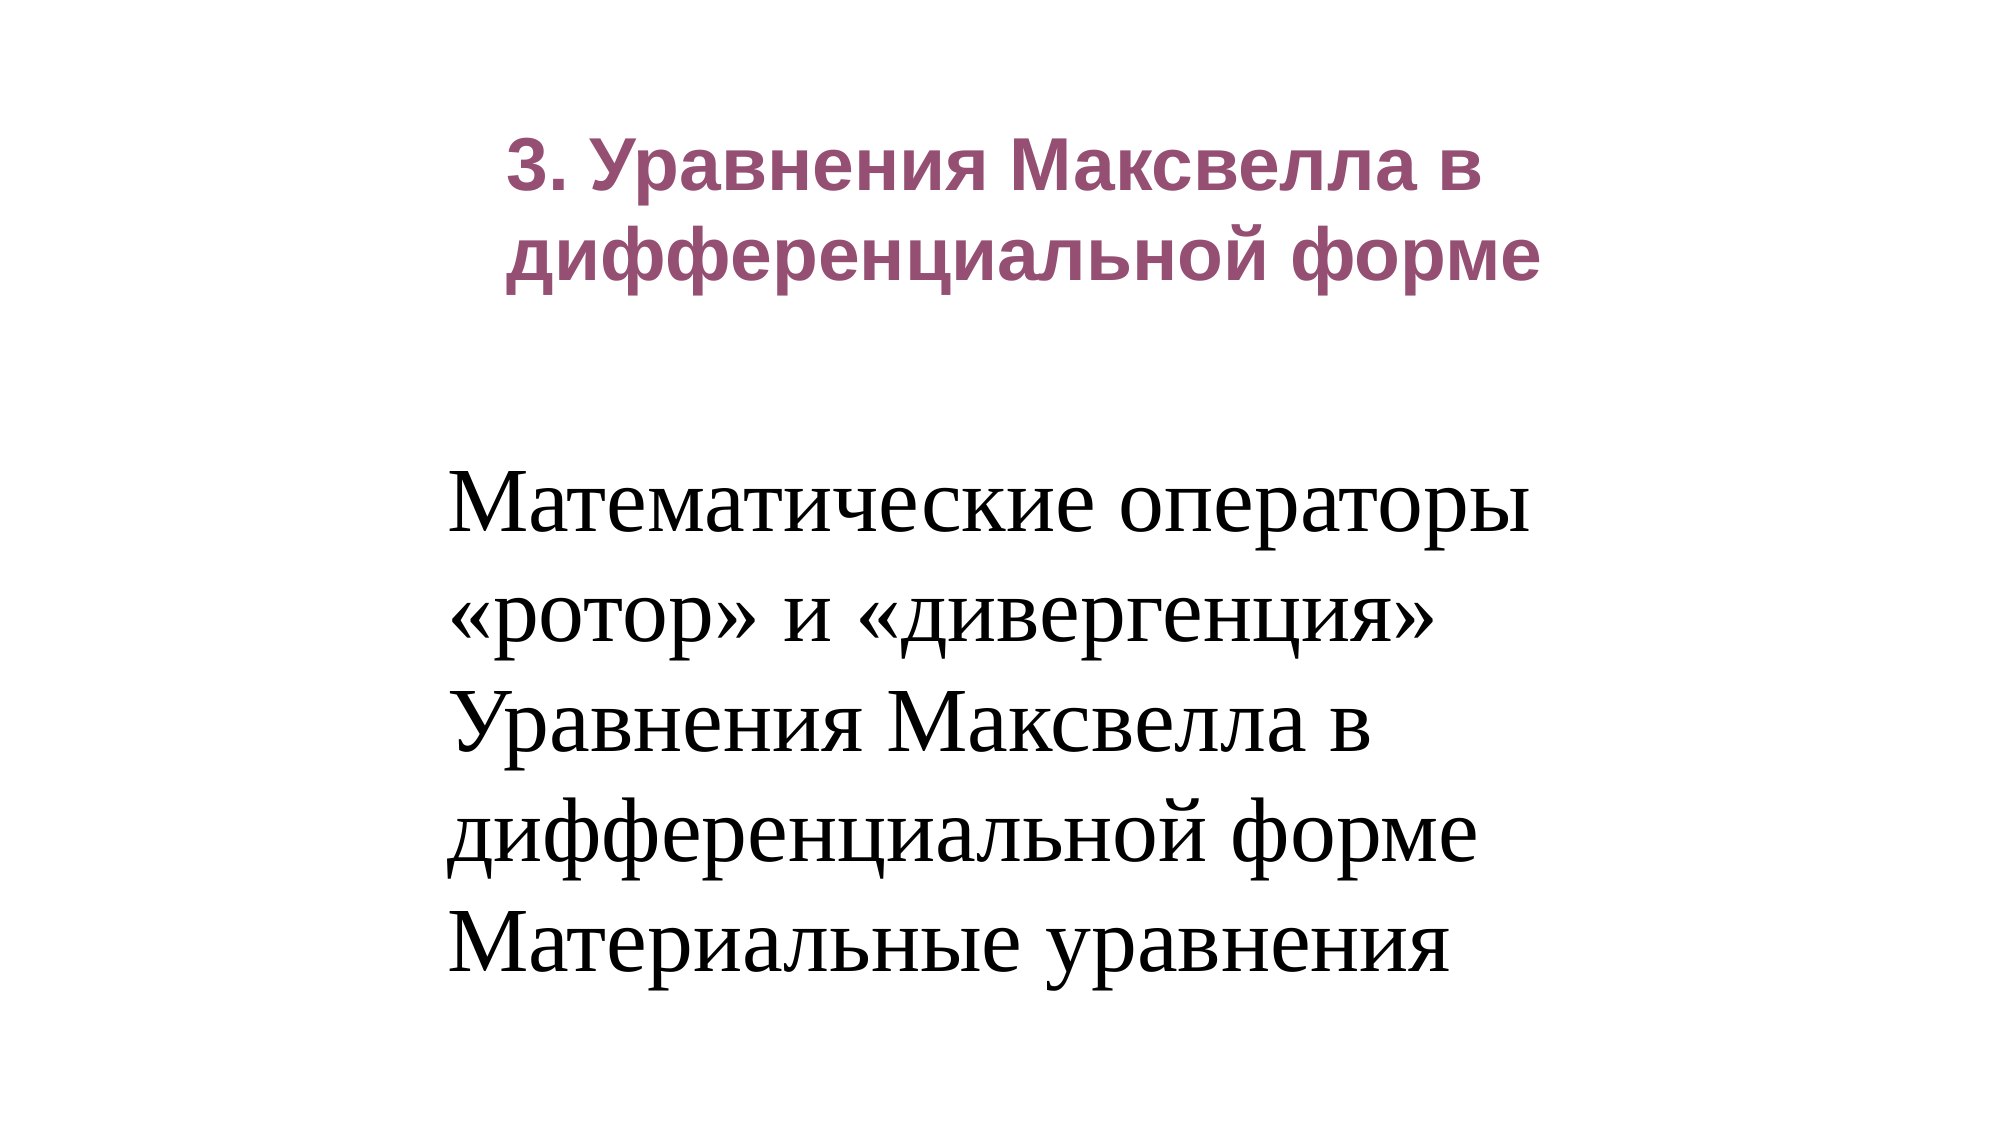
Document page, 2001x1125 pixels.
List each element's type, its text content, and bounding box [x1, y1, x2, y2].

text_box Математические операторы «ротор» и «дивергенция» Уравнения Максвелла в дифференциальной форме Материальные уравнения [432, 432, 1717, 998]
text_box 3. Уравнения Максвелла в дифференциальной форме [492, 108, 1579, 303]
